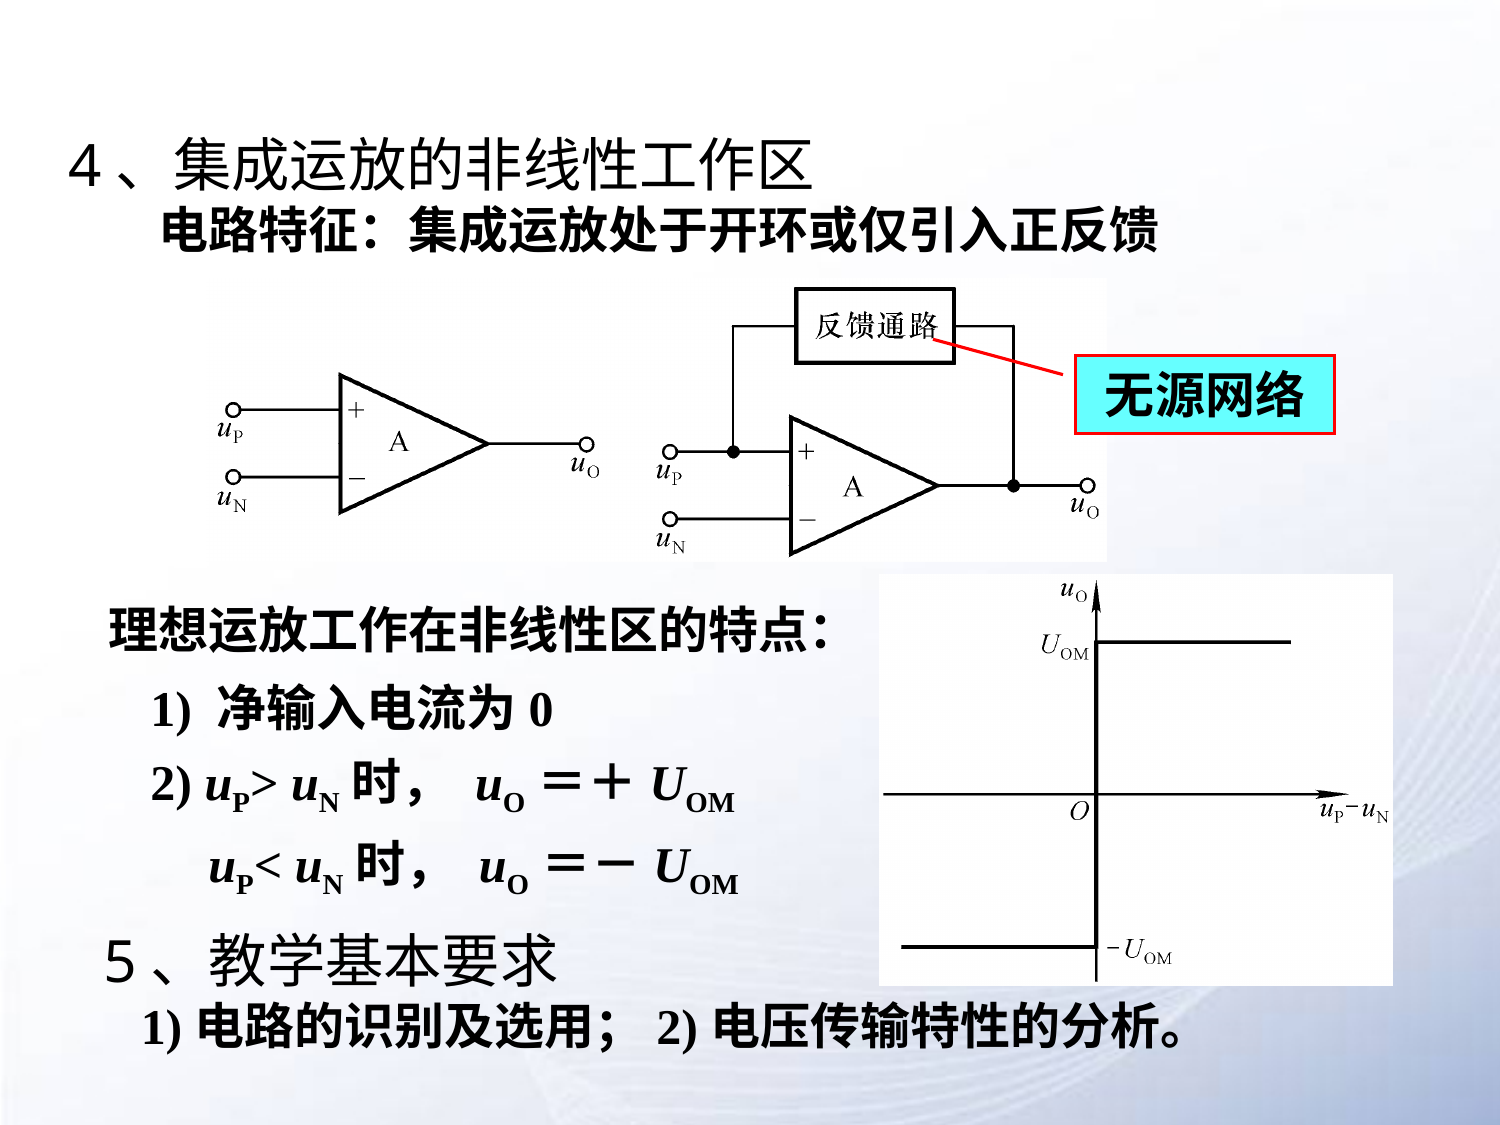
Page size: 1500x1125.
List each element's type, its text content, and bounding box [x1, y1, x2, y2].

text_box 5、教学基本要求 1)电路的识别及选用；2)电压传输特性的分析。 [88, 916, 1412, 1062]
text_box 1) 净输入电流为0 2) uP> uN时， uO＝＋UOM uP< uN时， uO＝－UOM [135, 657, 824, 908]
picture [0, 0, 1500, 1125]
text_box 理想运放工作在非线性区的特点： [93, 591, 874, 667]
title 4、集成运放的非线性工作区 [52, 125, 1214, 202]
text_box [206, 278, 1107, 562]
text_box 无源网络 [1110, 355, 1335, 434]
text_box 电路特征：集成运放处于开环或仅引入正反馈 [143, 191, 1269, 267]
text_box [879, 573, 1393, 986]
